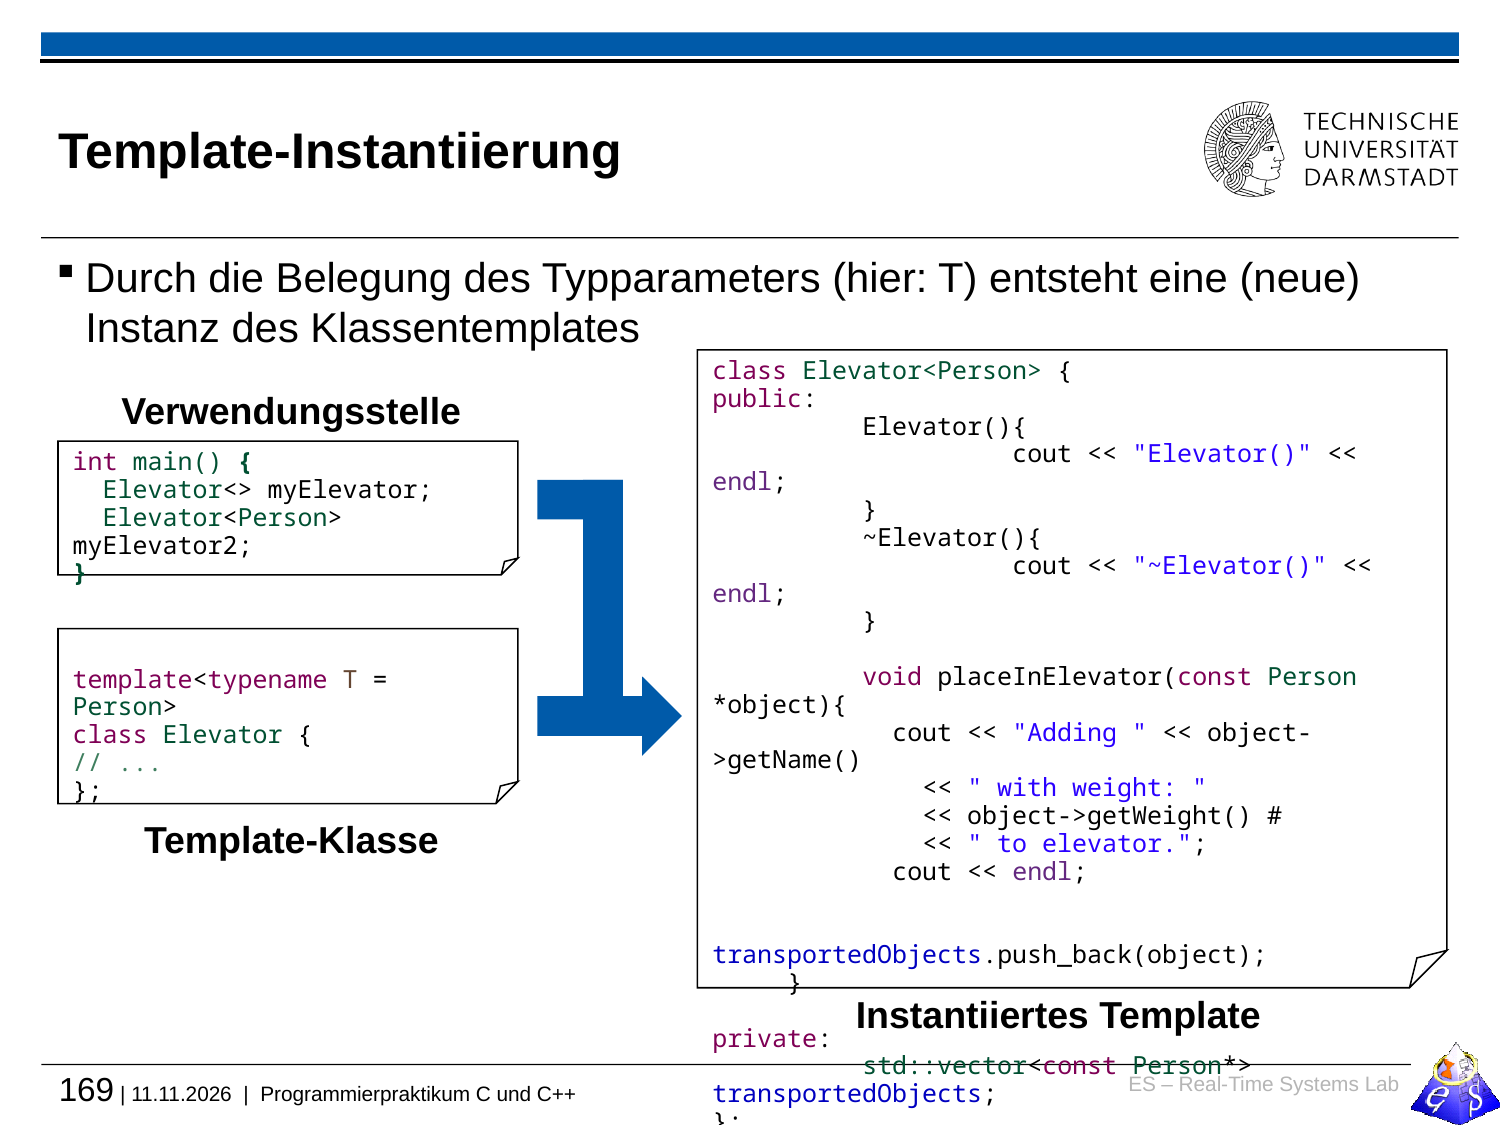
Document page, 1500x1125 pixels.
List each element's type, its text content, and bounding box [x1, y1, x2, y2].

picture [1187, 84, 1483, 214]
text_box [537, 479, 623, 520]
text_box template<typename T = Person> class Elevator { // ... }; [57, 628, 518, 804]
text_box [583, 520, 623, 734]
text_box class Elevator<Person> { public: Elevator(){ cout << "Elevator()" << endl; } ~Elevator(){ cout << "~Elevator()" << endl; } void placeInElevator(const Person *object){ cout << "Adding " << object->getName() << " with weight: " << object->getWeight() # << " to elevator."; cout << endl; transportedObjects.push_back(object); } private: std::vector<const Person*> transportedObjects; }; [697, 349, 1447, 988]
text_box Instantiiertes Template [841, 987, 1276, 1045]
title Template-Instantiierung [58, 80, 1187, 218]
text_box Template-Klasse [129, 813, 454, 870]
text_box int main() { Elevator<> myElevator; Elevator<Person> myElevator2; } [57, 441, 518, 575]
picture [1411, 1041, 1500, 1125]
text_box Verwendungsstelle [106, 383, 477, 441]
text_box [537, 676, 682, 756]
list Durch die Belegung des Typparameters (hier: T) entsteht eine (neue) Instanz des Klassentemplates [41, 243, 1459, 1059]
